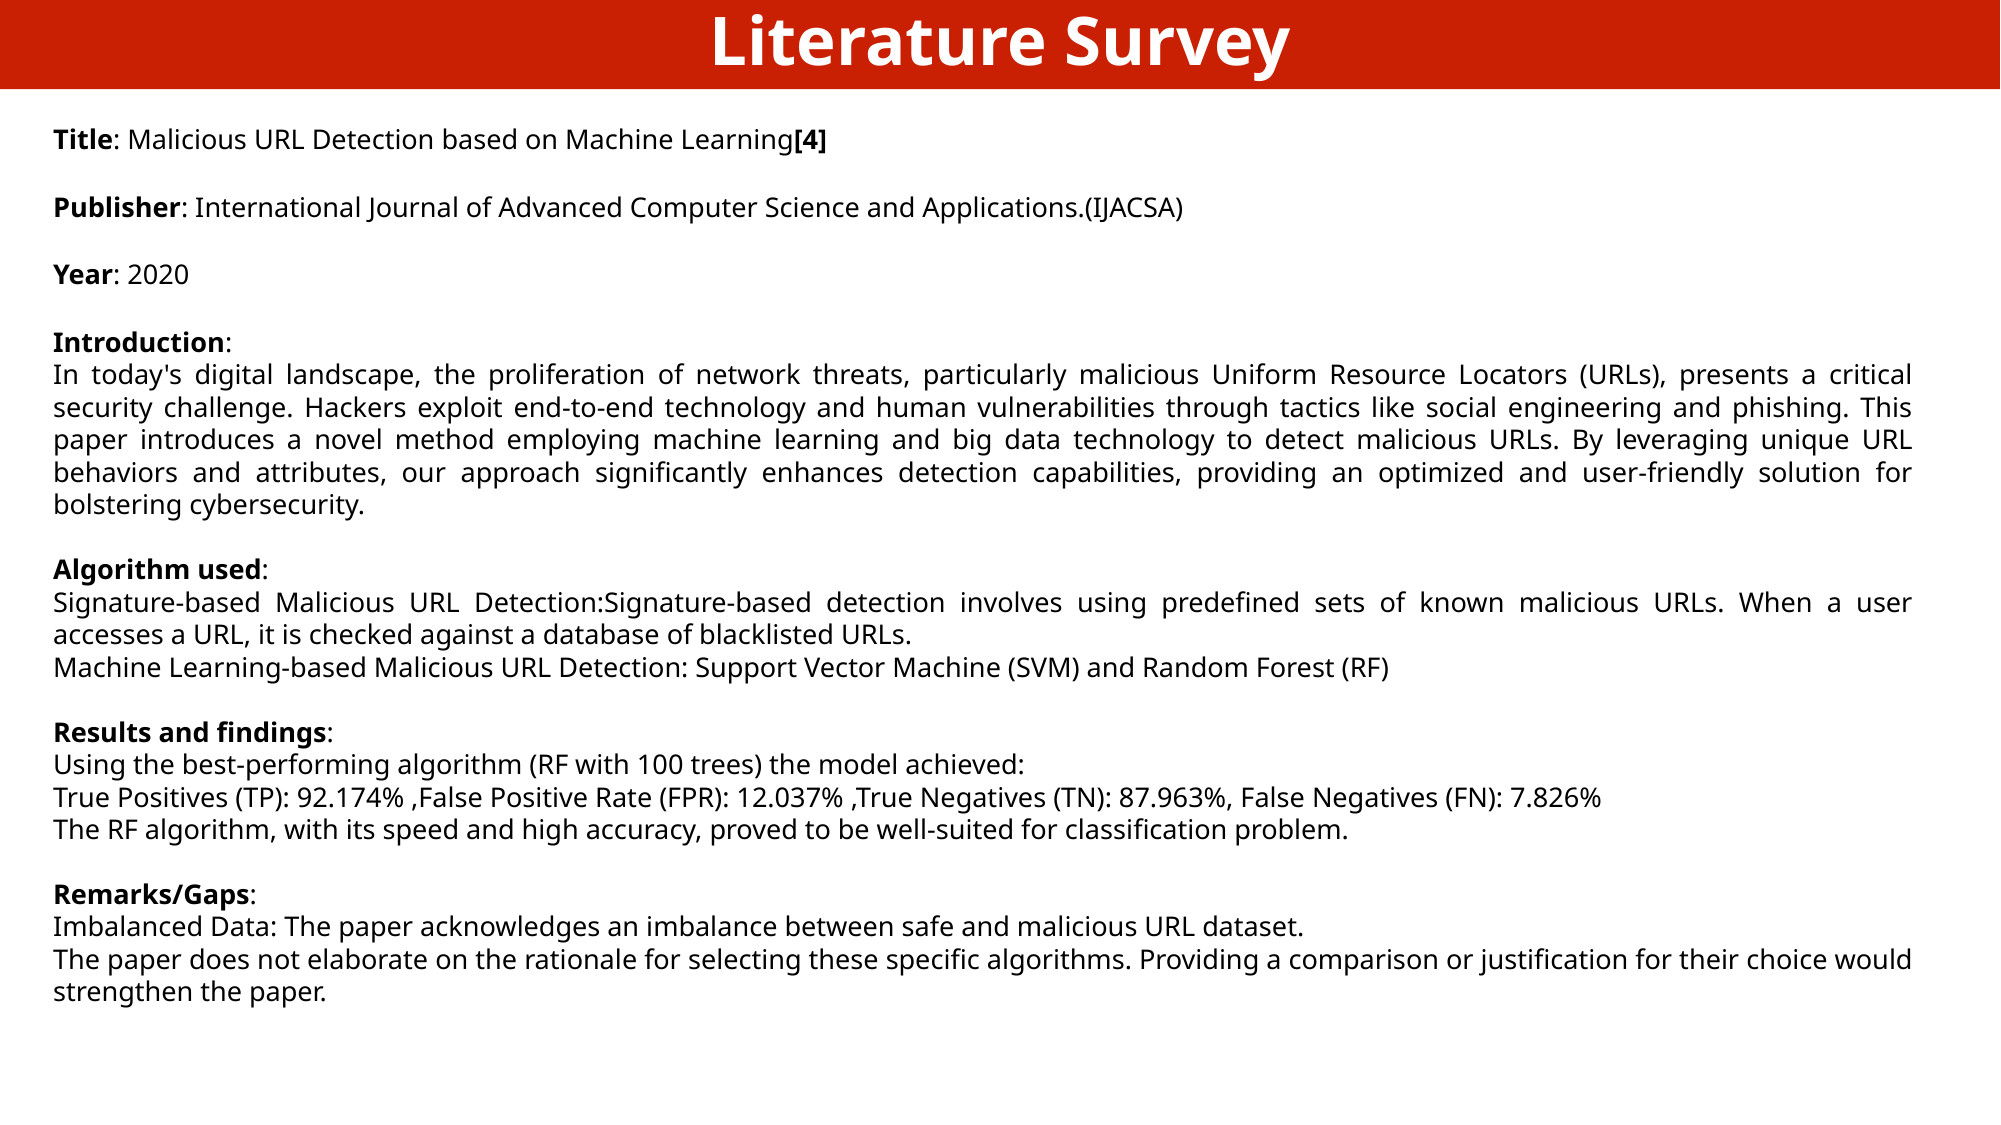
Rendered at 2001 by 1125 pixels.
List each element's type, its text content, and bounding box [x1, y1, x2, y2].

text_box Title: Malicious URL Detection based on Machine Learning[4] Publisher: International Journal of Advanced Computer Science and Applications.(IJACSA) Year: 2020 Introduction: In today's digital landscape, the proliferation of network threats, particularly malicious Uniform Resource Locators (URLs), presents a critical security challenge. Hackers exploit end-to-end technology and human vulnerabilities through tactics like social engineering and phishing. This paper introduces a novel method employing machine learning and big data technology to detect malicious URLs. By leveraging unique URL behaviors and attributes, our approach significantly enhances detection capabilities, providing an optimized and user-friendly solution for bolstering cybersecurity. Algorithm used: Signature-based Malicious URL Detection:Signature-based detection involves using predefined sets of known malicious URLs. When a user accesses a URL, it is checked against a database of blacklisted URLs. Machine Learning-based Malicious URL Detection: Support Vector Machine (SVM) and Random Forest (RF) Results and findings: Using the best-performing algorithm (RF with 100 trees) the model achieved: True Positives (TP): 92.174% ,False Positive Rate (FPR): 12.037% ,True Negatives (TN): 87.963%, False Negatives (FN): 7.826% The RF algorithm, with its speed and high accuracy, proved to be well-suited for classification problem. Remarks/Gaps: Imbalanced Data: The paper acknowledges an imbalance between safe and malicious URL dataset. The paper does not elaborate on the rationale for selecting these specific algorithms. Providing a comparison or justification for their choice would strengthen the paper. [38, 107, 1928, 1023]
list Literature Survey [0, 0, 2000, 90]
